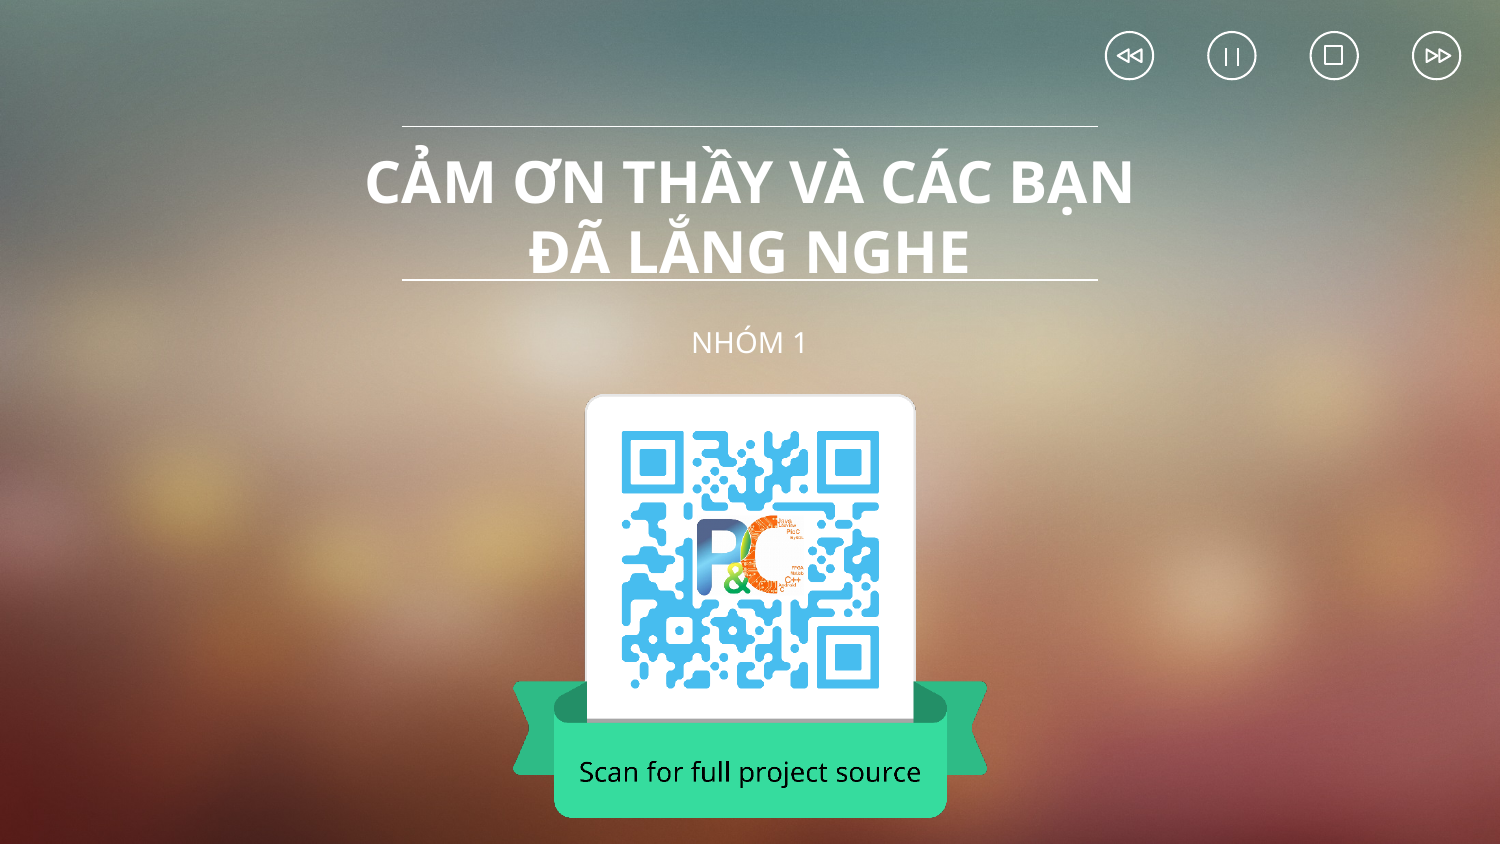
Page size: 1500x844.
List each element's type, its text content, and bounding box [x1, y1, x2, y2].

text_box CẢM ƠN THẦY VÀ CÁC BẠN ĐÃ LẮNG NGHE [313, 138, 1187, 293]
picture [0, 0, 1500, 844]
text_box NHÓM 1 [496, 317, 1004, 367]
